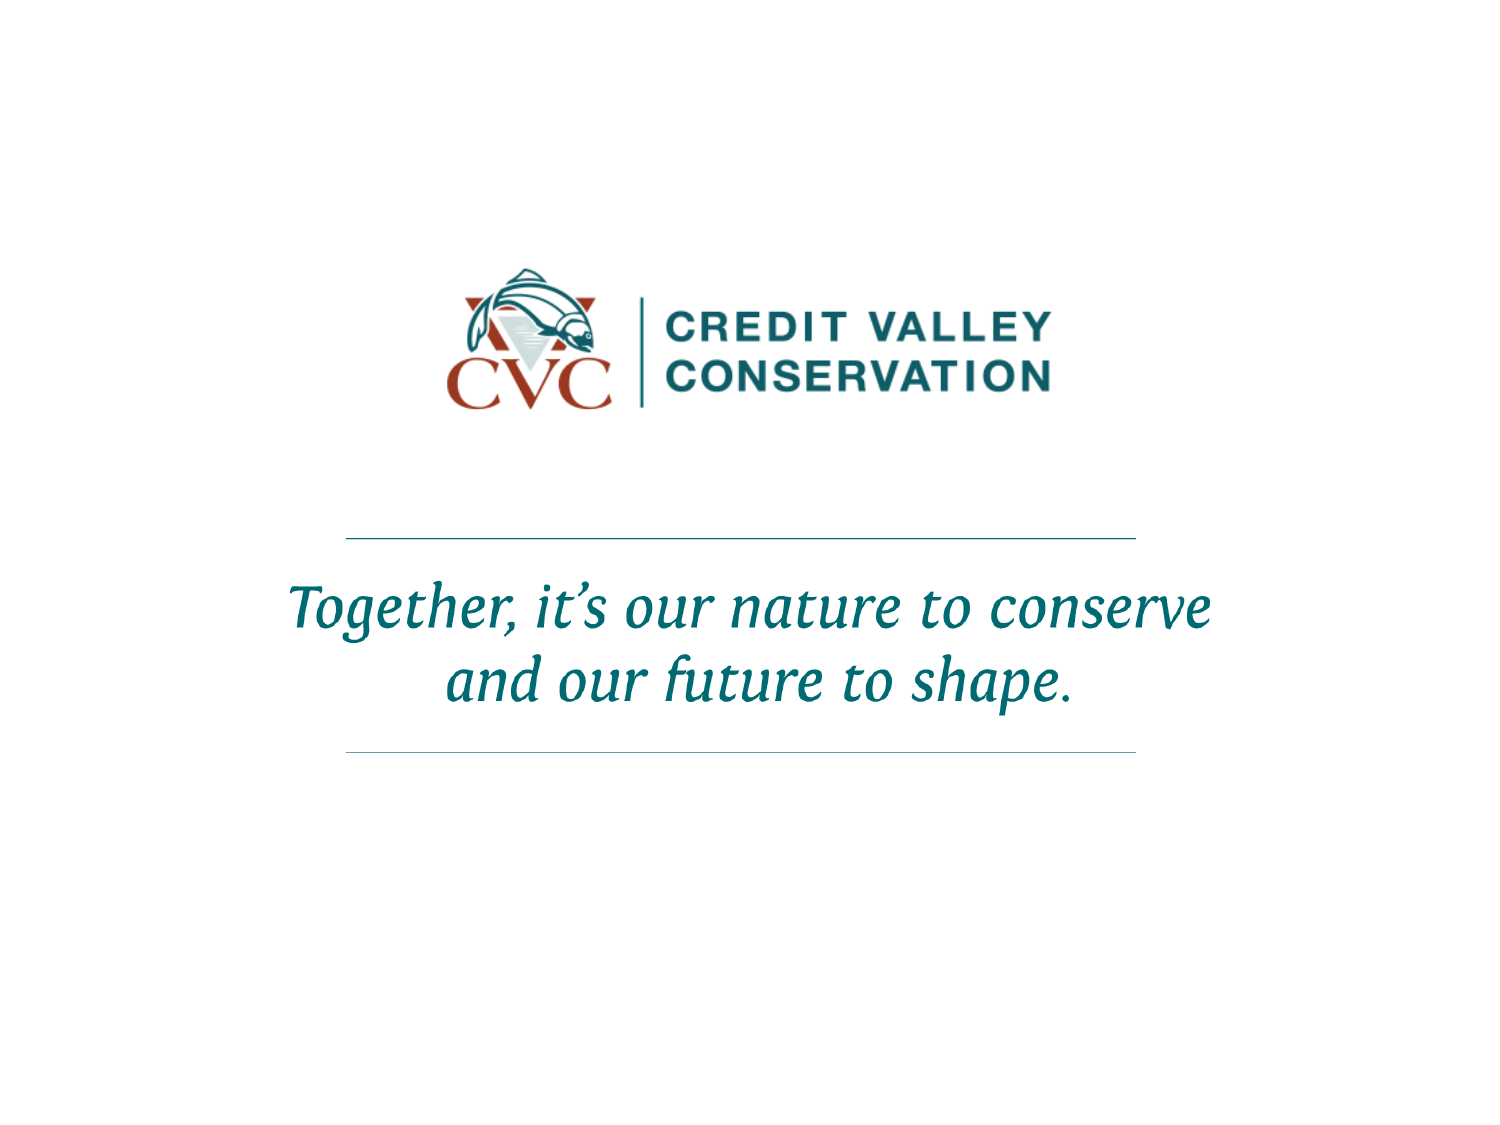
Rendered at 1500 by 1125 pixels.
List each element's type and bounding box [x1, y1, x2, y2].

picture [446, 262, 1054, 416]
picture [290, 538, 1210, 753]
